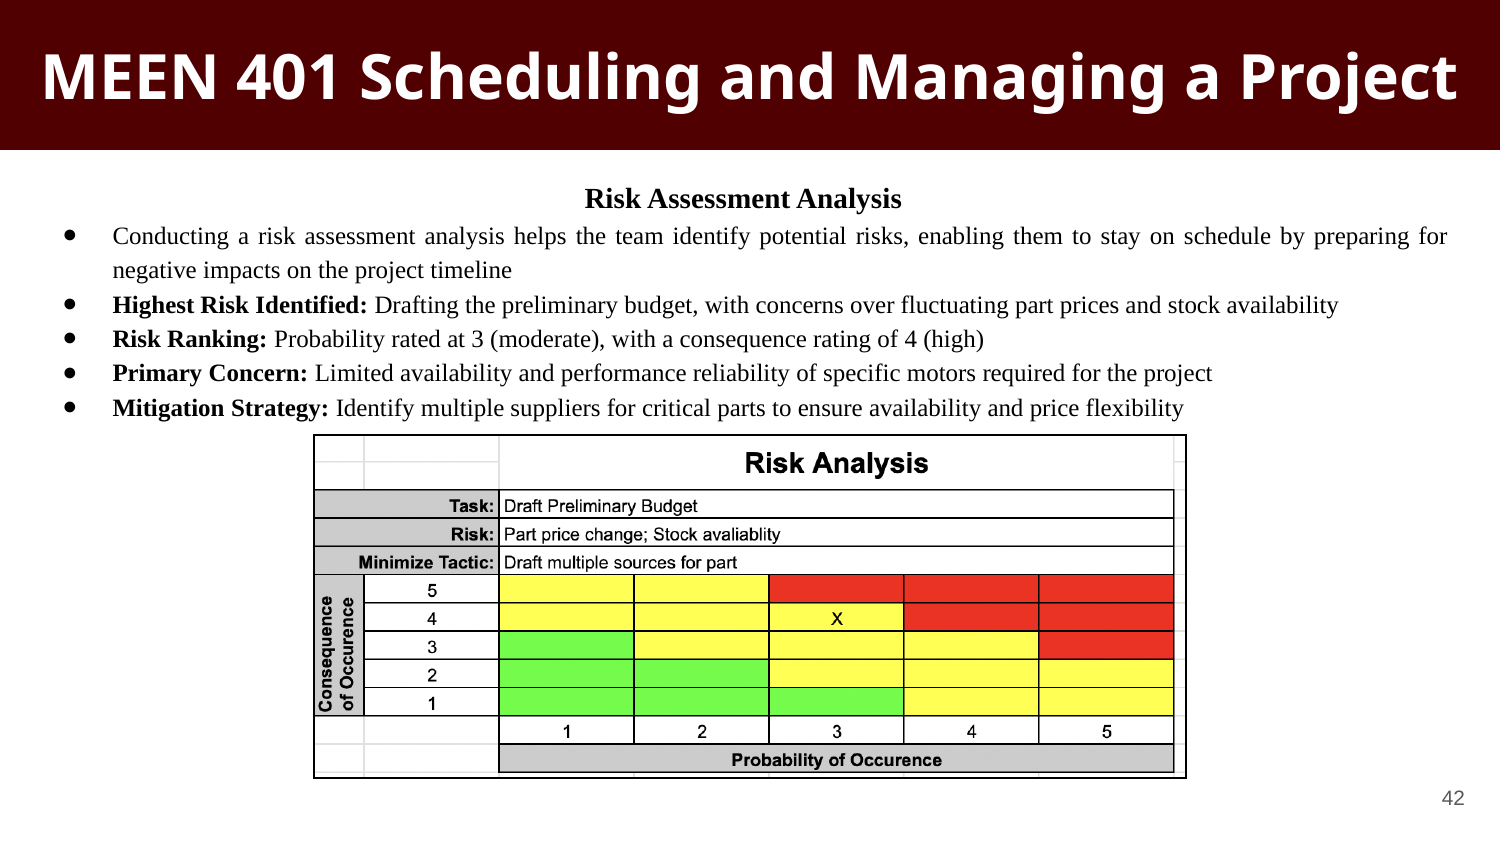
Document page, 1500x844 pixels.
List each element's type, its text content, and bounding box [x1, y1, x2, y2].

text_box Risk Assessment Analysis Conducting a risk assessment analysis helps the team identify potential risks, enabling them to stay on schedule by preparing for negative impacts on the project timeline Highest Risk Identified: Drafting the preliminary budget, with concerns over fluctuating part prices and stock availability Risk Ranking: Probability rated at 3 (moderate), with a consequence rating of 4 (high) Primary Concern: Limited availability and performance reliability of specific motors required for the project Mitigation Strategy: Identify multiple suppliers for critical parts to ensure availability and price flexibility [22, 159, 1465, 437]
slide_number ‹#› [1389, 764, 1480, 830]
title MEEN 401 Scheduling and Managing a Project [0, 0, 1500, 150]
picture [314, 435, 1186, 778]
